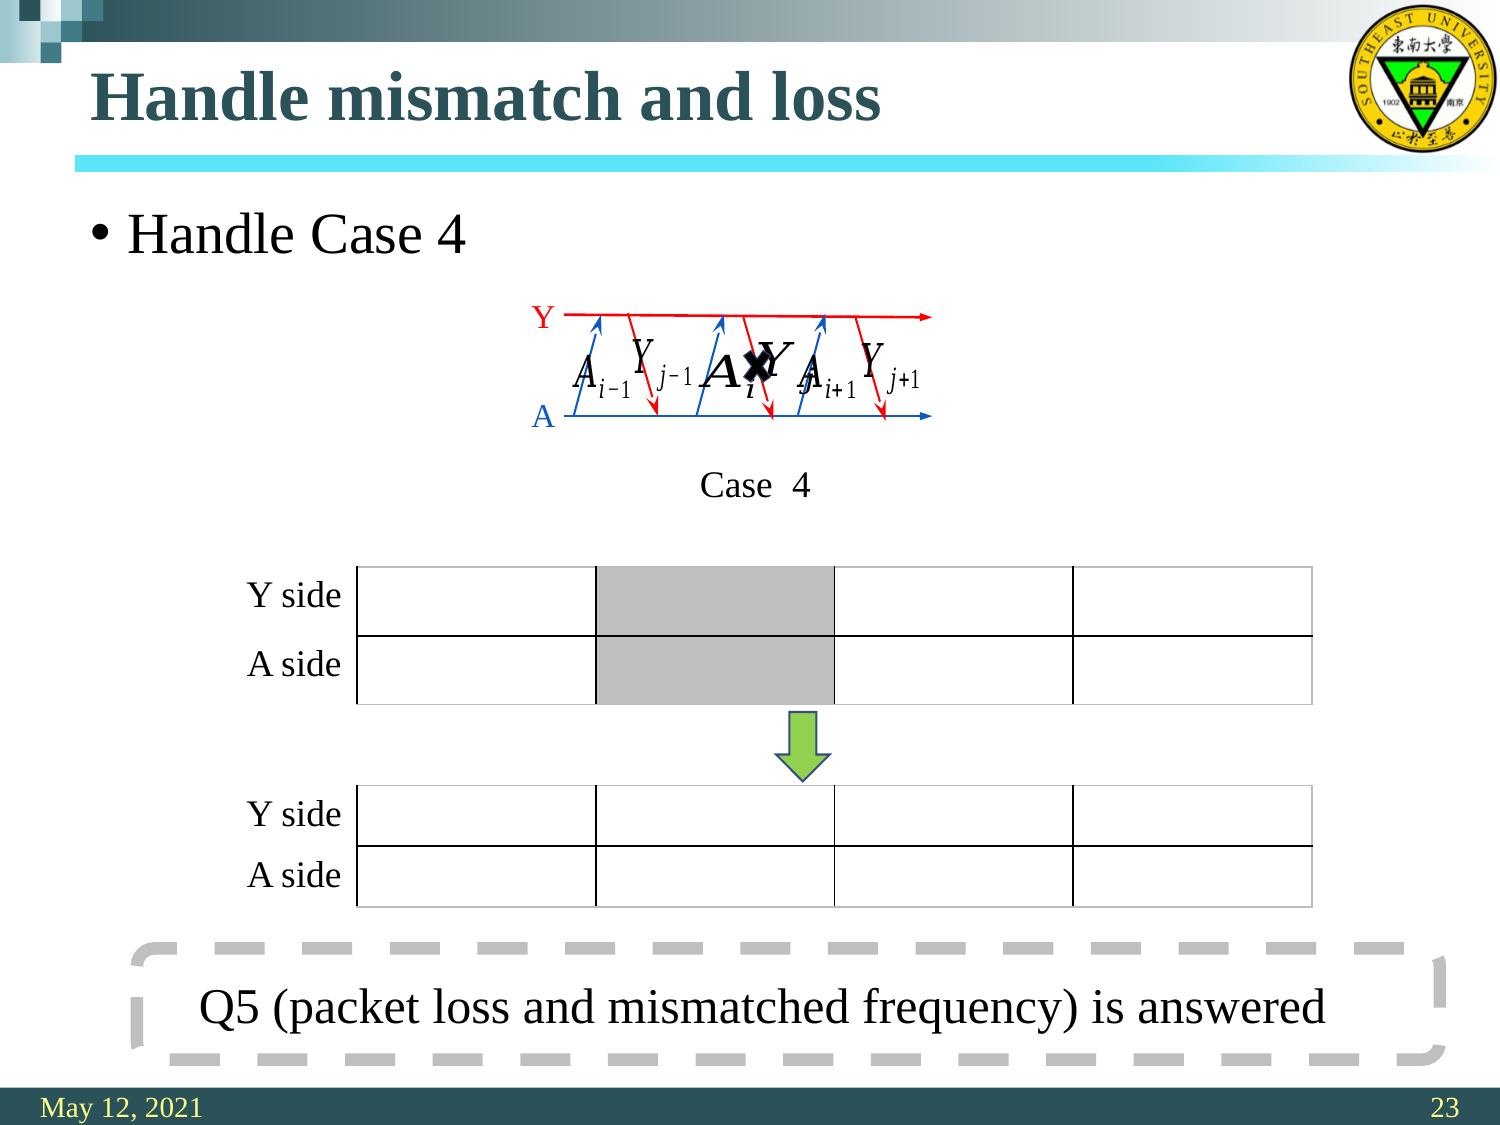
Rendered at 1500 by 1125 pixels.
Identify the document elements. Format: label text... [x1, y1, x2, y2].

title Handle mismatch and loss [75, 46, 1383, 149]
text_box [531, 295, 933, 435]
picture [1348, 3, 1498, 154]
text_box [1188, 155, 1193, 172]
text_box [1155, 155, 1161, 172]
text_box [696, 313, 724, 416]
text_box [773, 710, 833, 783]
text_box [743, 317, 774, 421]
slide_number 23 [1125, 1087, 1475, 1125]
list Handle Case 4 [75, 196, 1450, 1075]
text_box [797, 313, 826, 415]
text_box [135, 947, 1441, 1061]
text_box Q5 (packet loss and mismatched frequency) is answered [184, 966, 1342, 1041]
text_box Case 4 [685, 452, 843, 513]
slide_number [24, 1087, 375, 1125]
